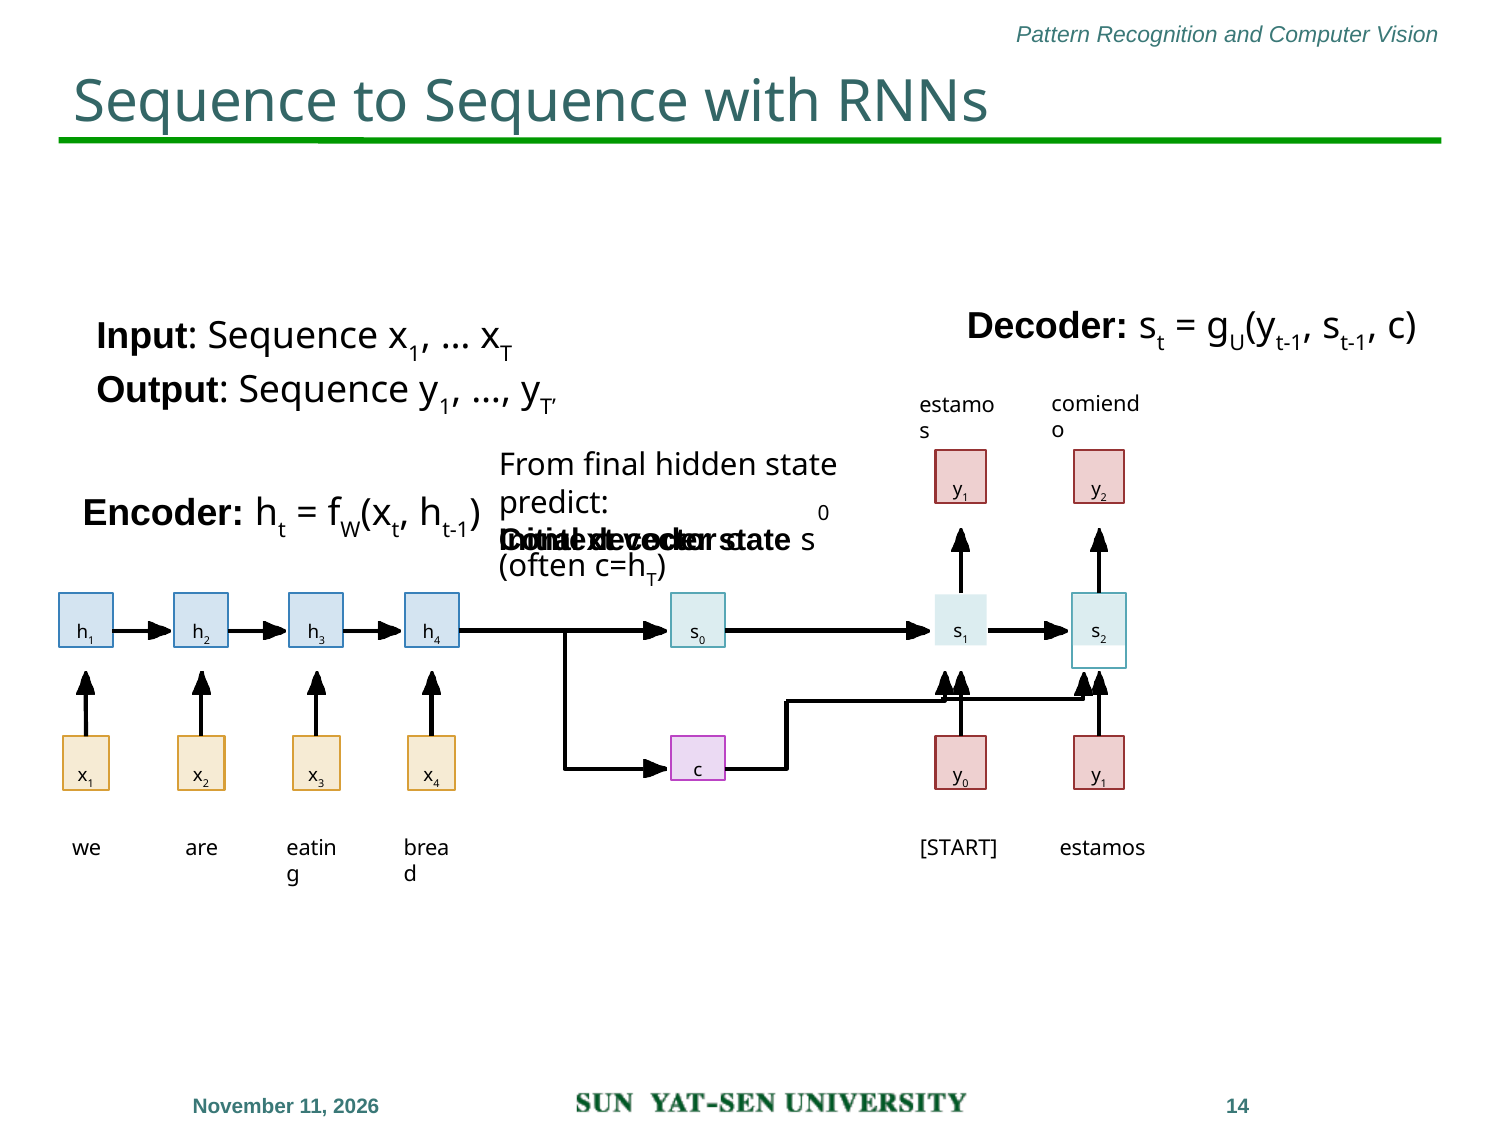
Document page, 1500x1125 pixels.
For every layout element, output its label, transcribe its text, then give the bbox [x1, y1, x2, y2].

picture [1089, 528, 1109, 552]
text_box x1 [62, 736, 110, 790]
text_box bread [401, 831, 462, 886]
text_box c [672, 735, 725, 781]
text_box y1 [935, 449, 986, 504]
picture [1074, 671, 1109, 697]
text_box [724, 693, 933, 769]
text_box comiendo [1049, 387, 1149, 442]
text_box we [69, 831, 103, 860]
picture [951, 528, 970, 552]
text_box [192, 671, 211, 737]
text_box s2 [1072, 594, 1125, 646]
text_box h2 [174, 593, 229, 647]
text_box estamos [917, 388, 1005, 443]
text_box x3 [292, 736, 340, 790]
text_box y0 [935, 735, 986, 790]
text_box Input: Sequence x1, … xT Output: Sequence y1, …, yT’ [92, 309, 575, 419]
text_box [307, 671, 326, 737]
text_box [456, 621, 667, 779]
picture [227, 621, 286, 640]
text_box h4 [404, 593, 459, 647]
text_box [972, 694, 1070, 700]
text_box 0 Context vector c (often c=hT) [492, 502, 920, 590]
text_box are [183, 831, 220, 860]
text_box h1 [58, 593, 113, 647]
text_box h3 [289, 593, 344, 647]
picture [566, 1079, 973, 1125]
text_box [START] estamos [917, 822, 1396, 860]
title Sequence to Sequence with RNNs [58, 35, 1442, 141]
text_box [1071, 593, 1126, 668]
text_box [76, 671, 95, 739]
picture [935, 671, 970, 696]
text_box Encoder: ht = fW(xt, ht-1) [76, 486, 488, 542]
text_box x4 [408, 736, 455, 790]
text_box s1 [934, 594, 987, 646]
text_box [422, 671, 441, 737]
text_box eating [284, 831, 349, 886]
text_box s0 [670, 593, 725, 647]
picture [1044, 621, 1069, 640]
text_box y1 [1073, 735, 1125, 790]
picture [906, 621, 930, 640]
text_box x2 [177, 736, 225, 790]
text_box Decoder: st = gU(yt-1, st-1, c) [960, 299, 1435, 356]
picture [343, 621, 401, 640]
text_box From final hidden state predict: Initial decoder state s [496, 442, 930, 557]
picture [112, 621, 171, 640]
text_box y2 [1073, 449, 1125, 504]
